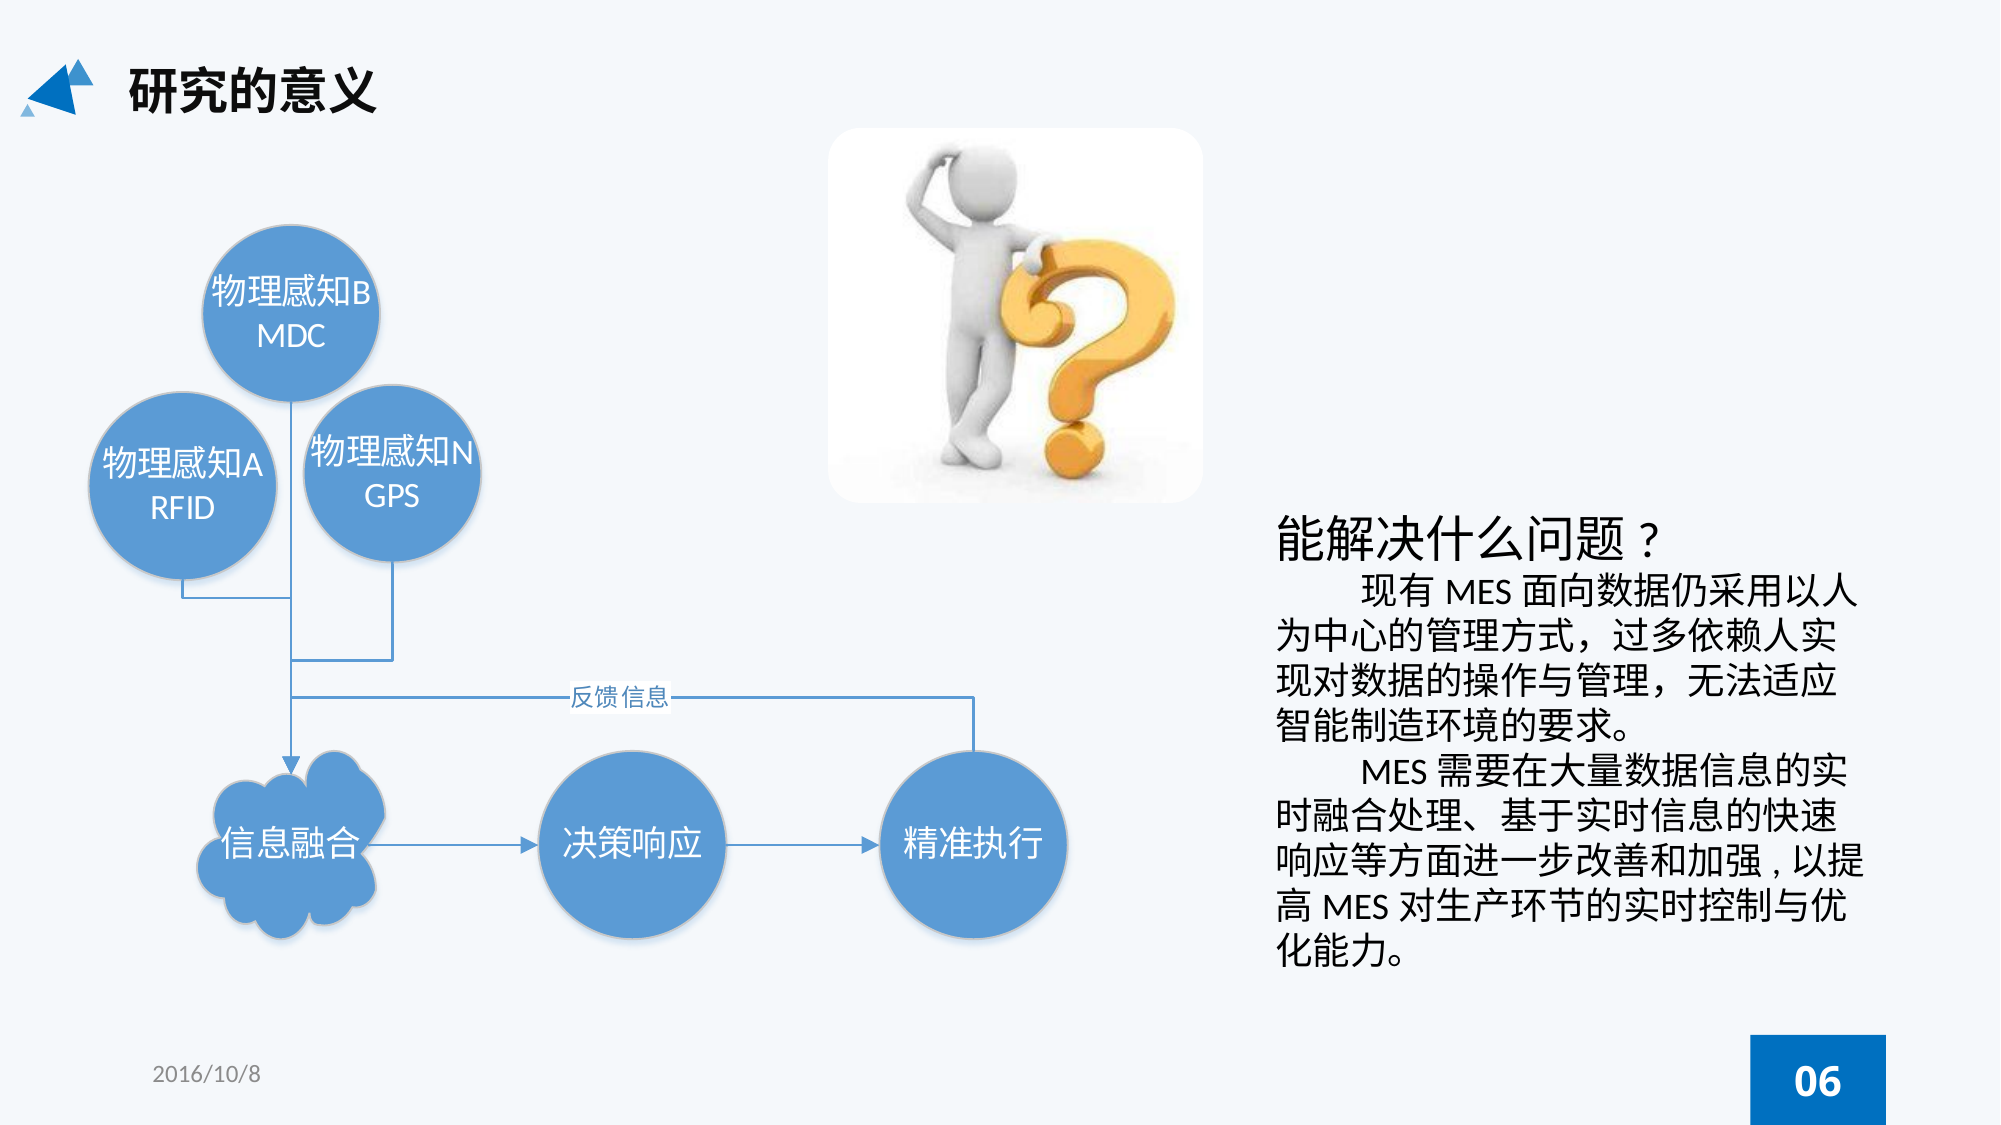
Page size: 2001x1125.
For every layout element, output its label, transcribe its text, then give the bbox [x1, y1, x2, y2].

picture [828, 127, 1204, 503]
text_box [78, 218, 1077, 953]
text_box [1750, 1034, 1886, 1125]
text_box 研究的意义 [113, 52, 609, 127]
text_box 能解决什么问题? 现有MES面向数据仍采用以人为中心的管理方式，过多依赖人实现对数据的操作与管理，无法适应智能制造环境的要求。 MES需要在大量数据信息的实时融合处理、基于实时信息的快速响应等方面进一步改善和加强,以提高MES对生产环节的实时控制与优化能力。 [1260, 454, 1884, 980]
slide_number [137, 1042, 588, 1103]
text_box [20, 58, 94, 117]
